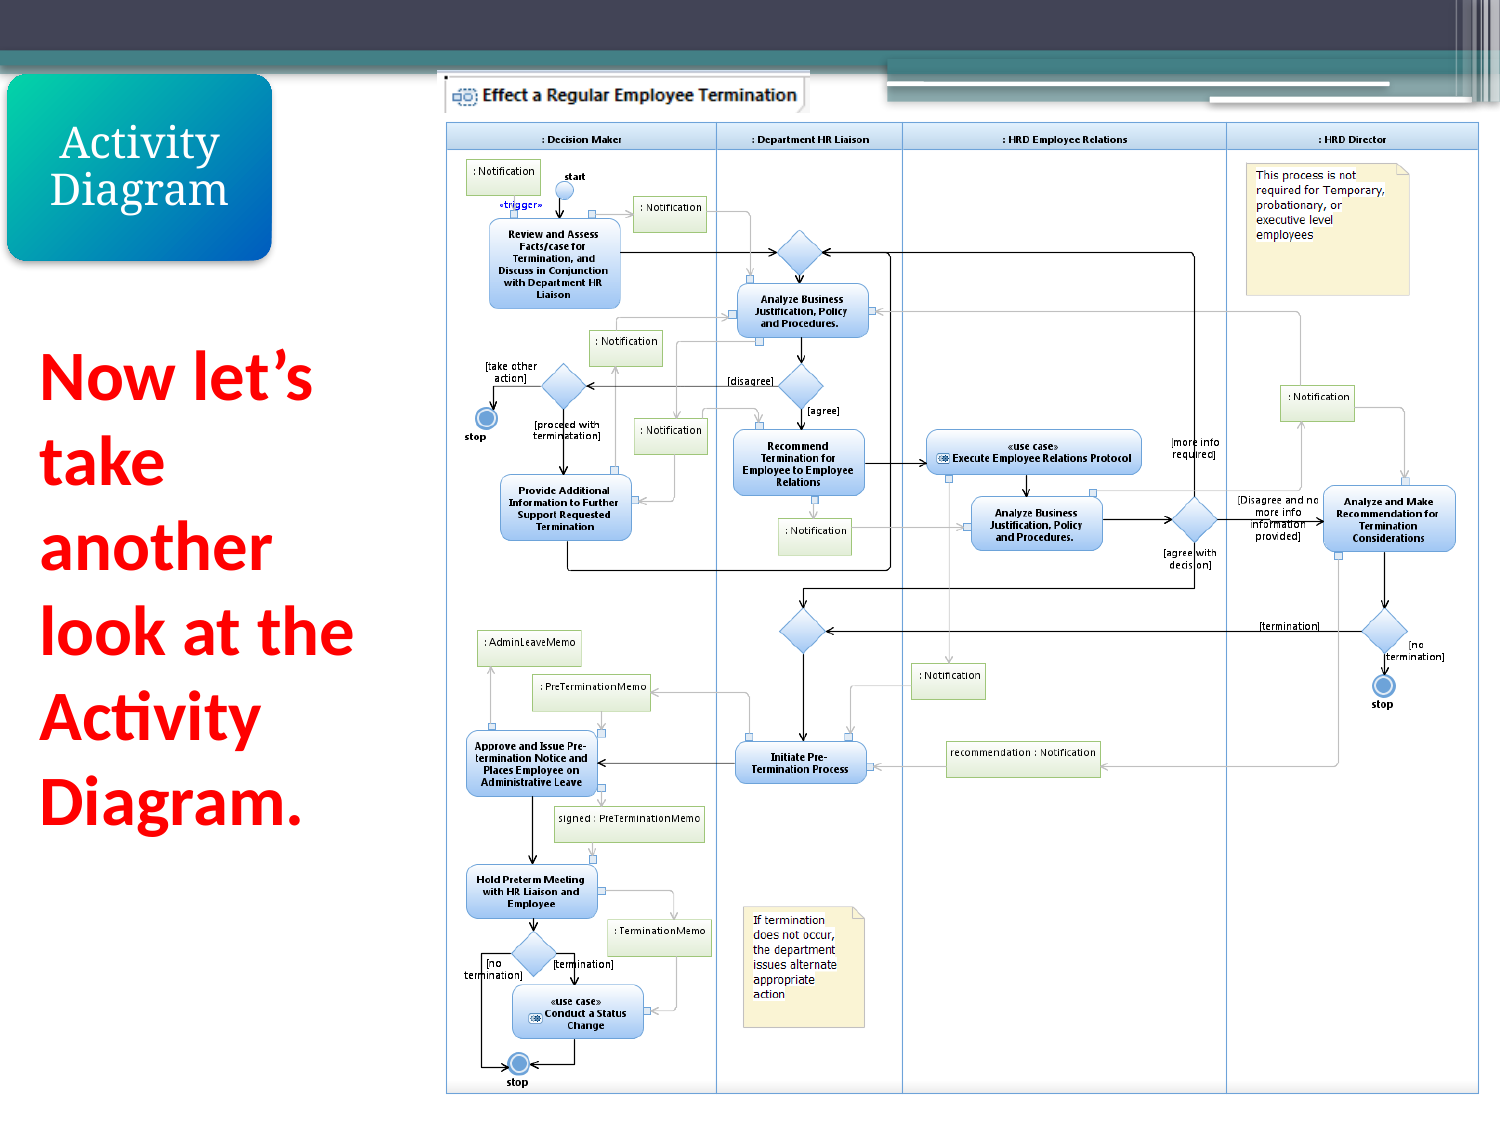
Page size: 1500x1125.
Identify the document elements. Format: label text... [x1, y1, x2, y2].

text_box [7, 74, 272, 261]
picture [437, 70, 1488, 1102]
text_box Now let’s take another look at the Activity Diagram. [24, 322, 398, 887]
